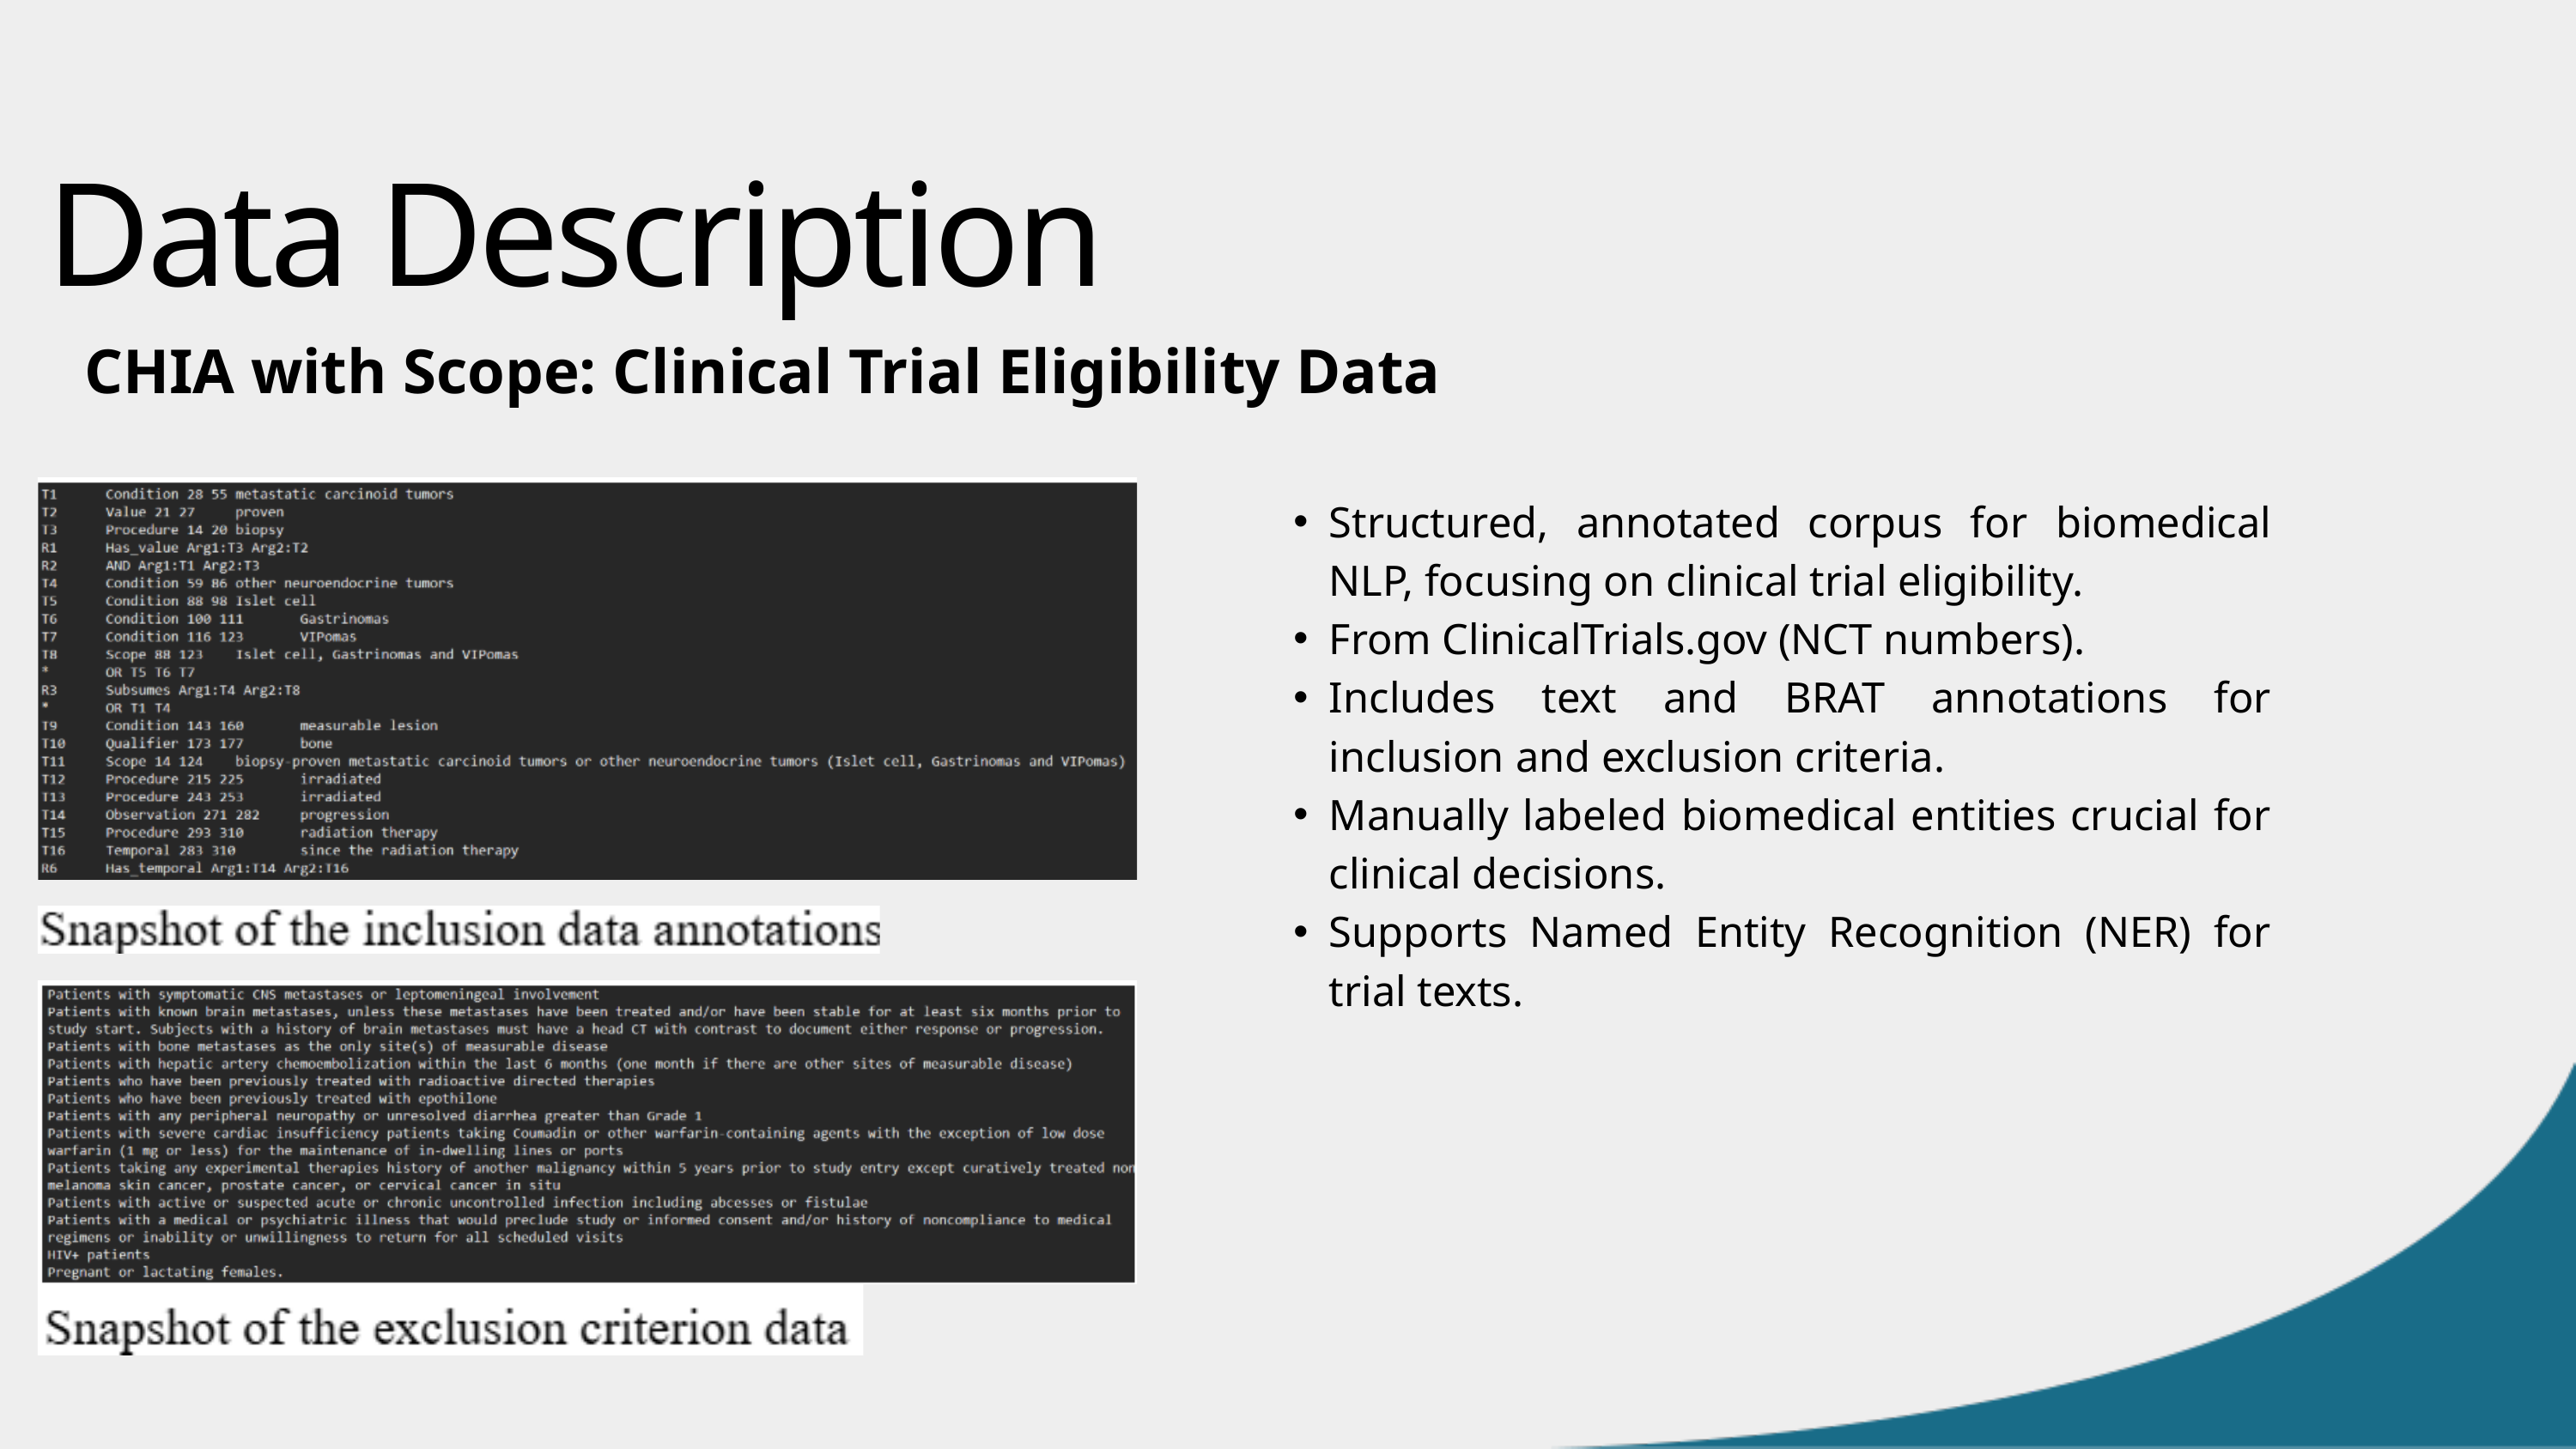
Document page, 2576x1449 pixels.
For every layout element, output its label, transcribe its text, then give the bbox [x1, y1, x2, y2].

text_box Data Description [46, 143, 2334, 316]
text_box [37, 477, 1138, 880]
text_box CHIA with Scope: Clinical Trial Eligibility Data [0, 320, 1545, 406]
text_box [1545, 1062, 2576, 1449]
text_box [37, 1283, 864, 1355]
text_box Structured, annotated corpus for biomedical NLP, focusing on clinical trial eligibility. From ClinicalTrials.gov (NCT numbers). Includes text and BRAT annotations for inclusion and exclusion criteria. Manually labeled biomedical entities crucial for clinical decisions. Supports Named Entity Recognition (NER) for trial texts. [1258, 487, 2271, 1074]
text_box [37, 906, 880, 954]
text_box [37, 980, 1138, 1284]
